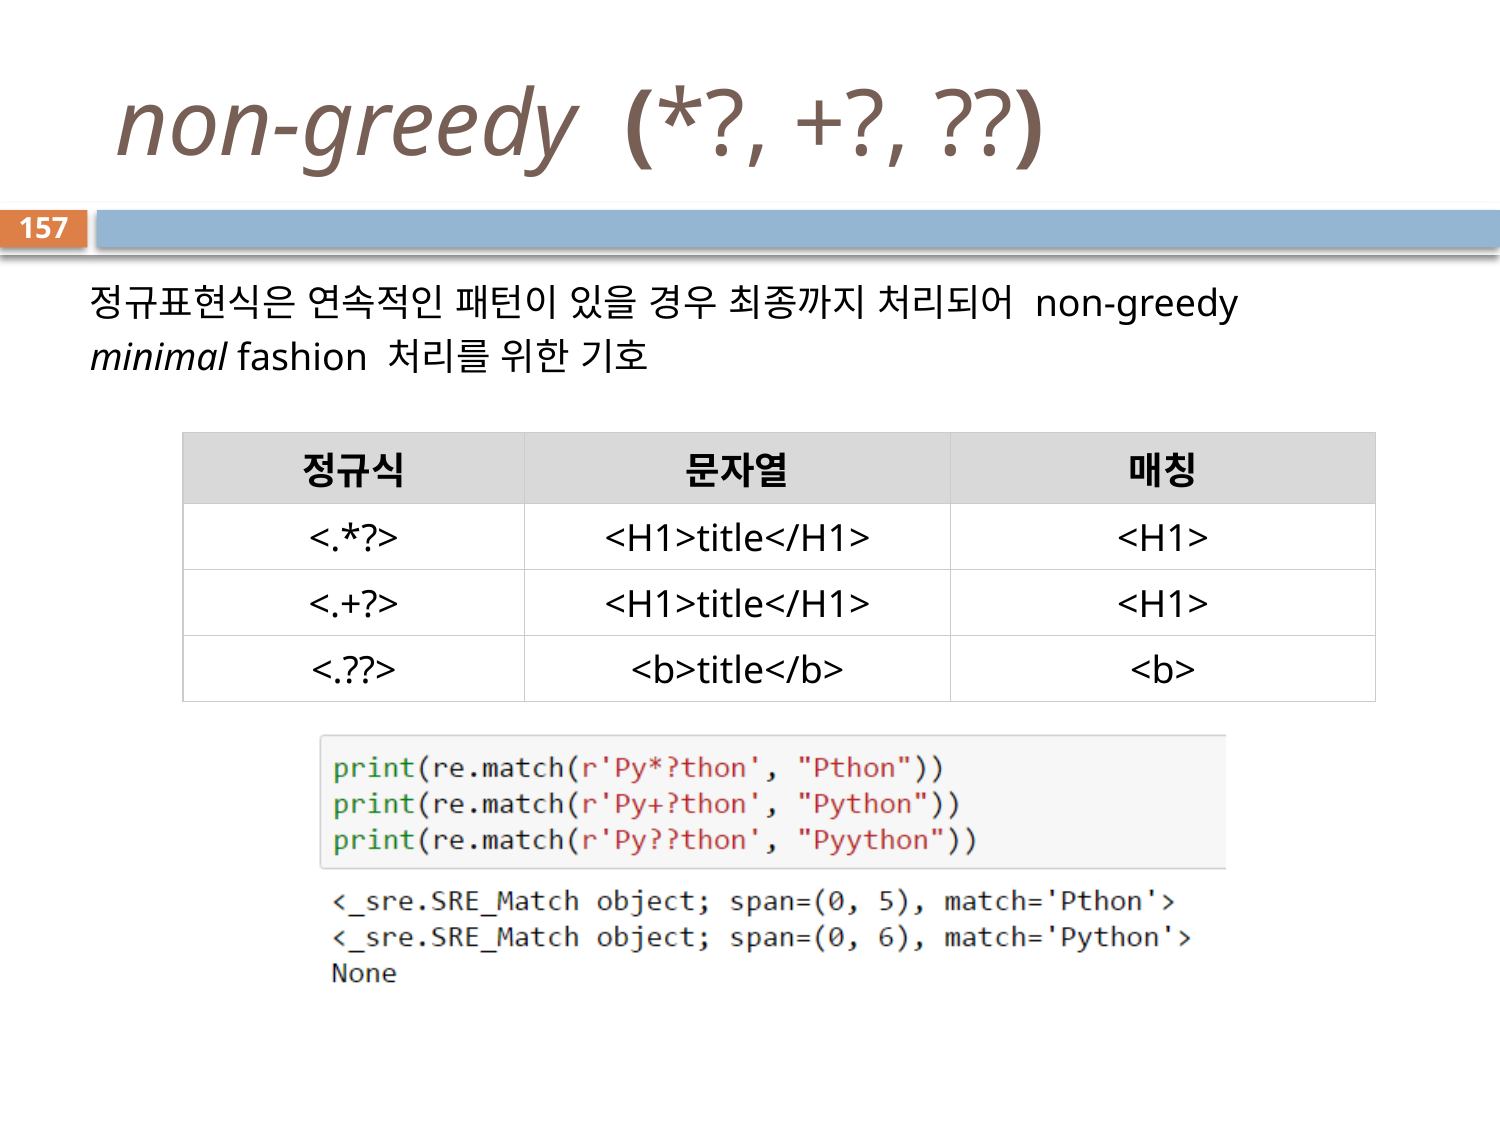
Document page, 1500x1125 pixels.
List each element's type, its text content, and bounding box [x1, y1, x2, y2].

table_cell <b>title</b> [525, 636, 950, 701]
table_cell <.??> [184, 636, 524, 701]
slide_number 157 [0, 208, 88, 249]
picture [312, 727, 1226, 996]
table_header 매칭 [951, 433, 1375, 503]
table_header 정규식 [184, 433, 524, 503]
table_cell <H1> [951, 570, 1375, 635]
table_cell <.*?> [184, 504, 524, 569]
table_header 문자열 [525, 433, 950, 503]
table_cell <H1> [951, 504, 1375, 569]
table_cell <b> [951, 636, 1375, 701]
list 정규표현식은 연속적인 패턴이 있을 경우 최종까지 처리되어 non-greedy minimal fashion 처리를 위한 기호 [75, 262, 1425, 480]
table_cell <H1>title</H1> [525, 570, 950, 635]
table_cell <.+?> [184, 570, 524, 635]
title non-greedy (*?, +?, ??) [100, 37, 1438, 200]
table_cell <H1>title</H1> [525, 504, 950, 569]
